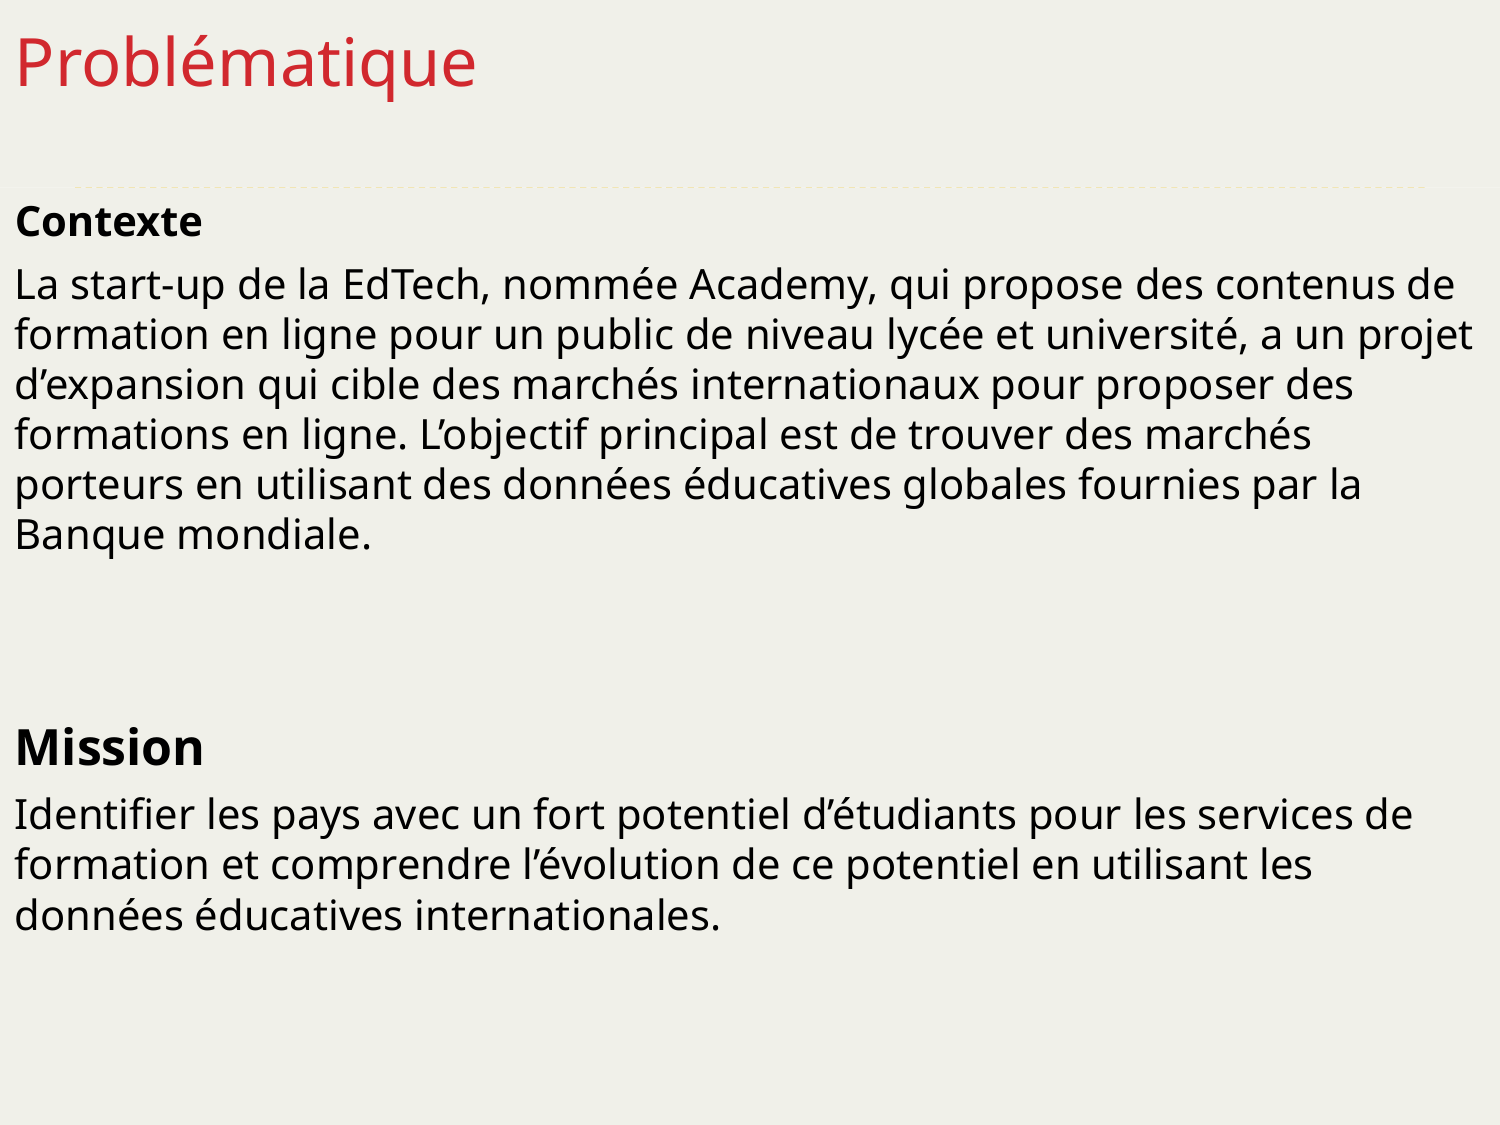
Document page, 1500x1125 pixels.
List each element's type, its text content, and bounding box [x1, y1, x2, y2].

list Contexte La start-up de la EdTech, nommée Academy, qui propose des contenus de formation en ligne pour un public de niveau lycée et université, a un projet d’expansion qui cible des marchés internationaux pour proposer des formations en ligne. L’objectif principal est de trouver des marchés porteurs en utilisant des données éducatives globales fournies par la Banque mondiale. Mission Identifier les pays avec un fort potentiel d’étudiants pour les services de formation et comprendre l’évolution de ce potentiel en utilisant les données éducatives internationales. [0, 187, 1500, 1125]
title Problématique [0, 0, 1500, 187]
